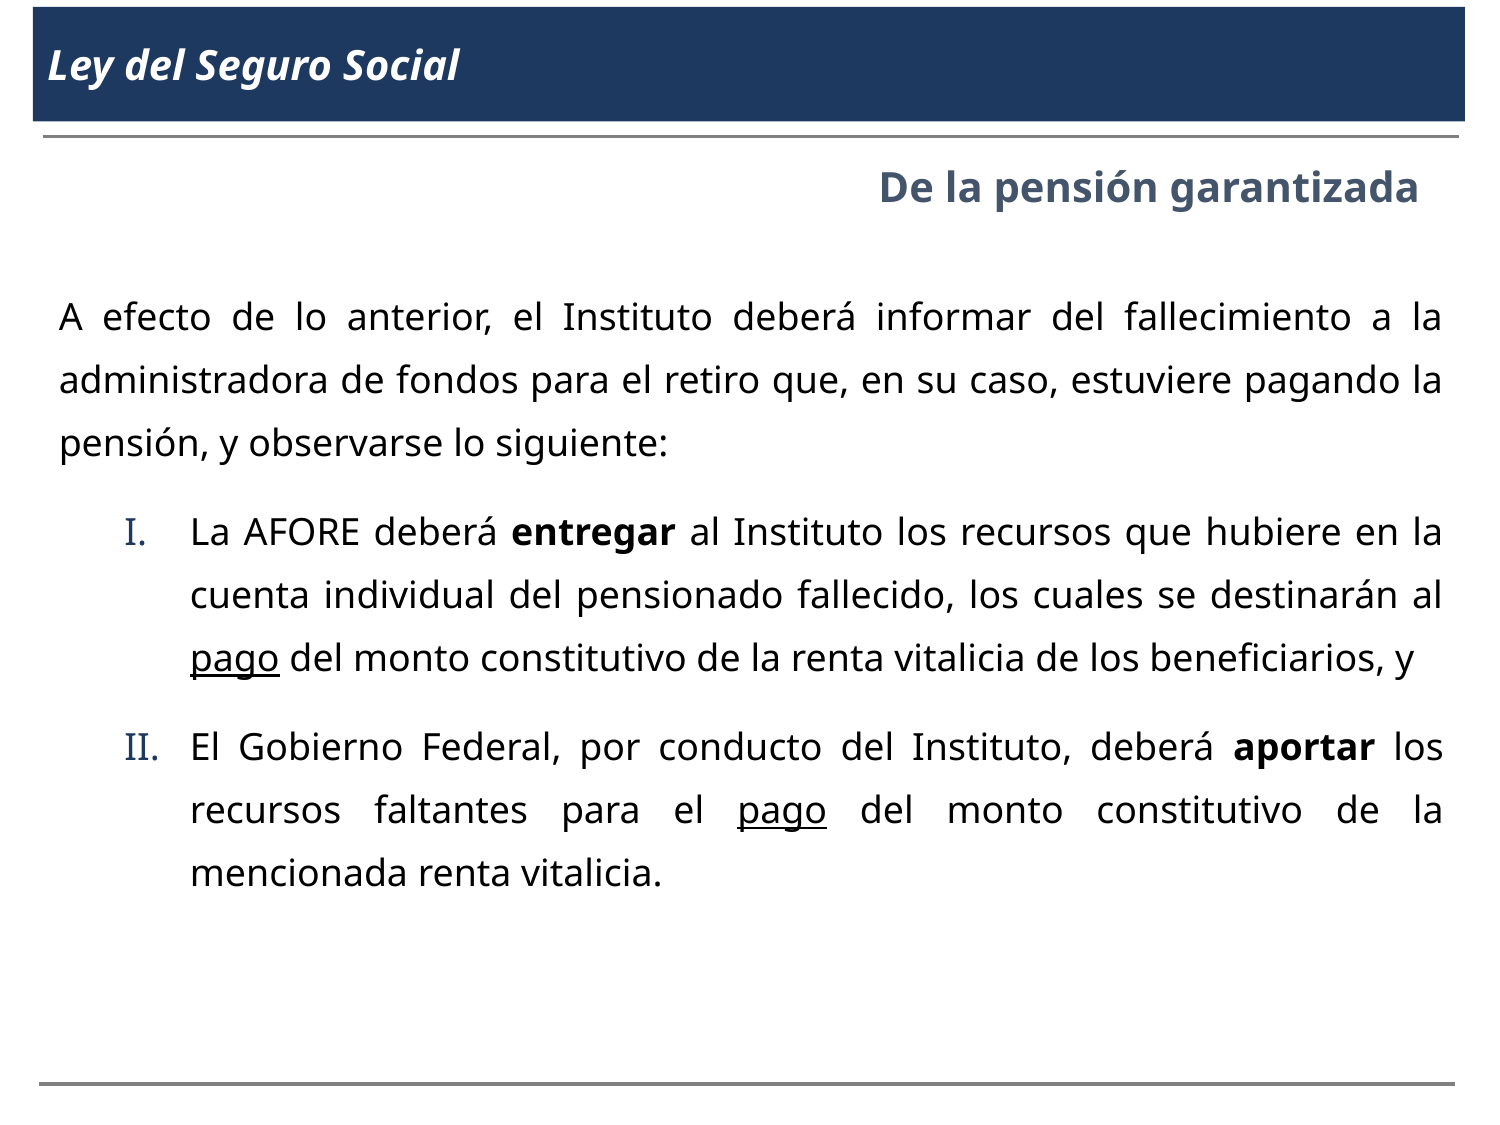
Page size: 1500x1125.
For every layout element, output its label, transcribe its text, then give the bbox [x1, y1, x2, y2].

text_box A efecto de lo anterior, el Instituto deberá informar del fallecimiento a la administradora de fondos para el retiro que, en su caso, estuviere pagando la pensión, y observarse lo siguiente: La AFORE deberá entregar al Instituto los recursos que hubiere en la cuenta individual del pensionado fallecido, los cuales se destinarán al pago del monto constitutivo de la renta vitalicia de los beneficiarios, y El Gobierno Federal, por conducto del Instituto, deberá aportar los recursos faltantes para el pago del monto constitutivo de la mencionada renta vitalicia. [43, 267, 1460, 1081]
text_box De la pensión garantizada [122, 153, 1436, 225]
text_box Ley del Seguro Social [32, 6, 1465, 122]
